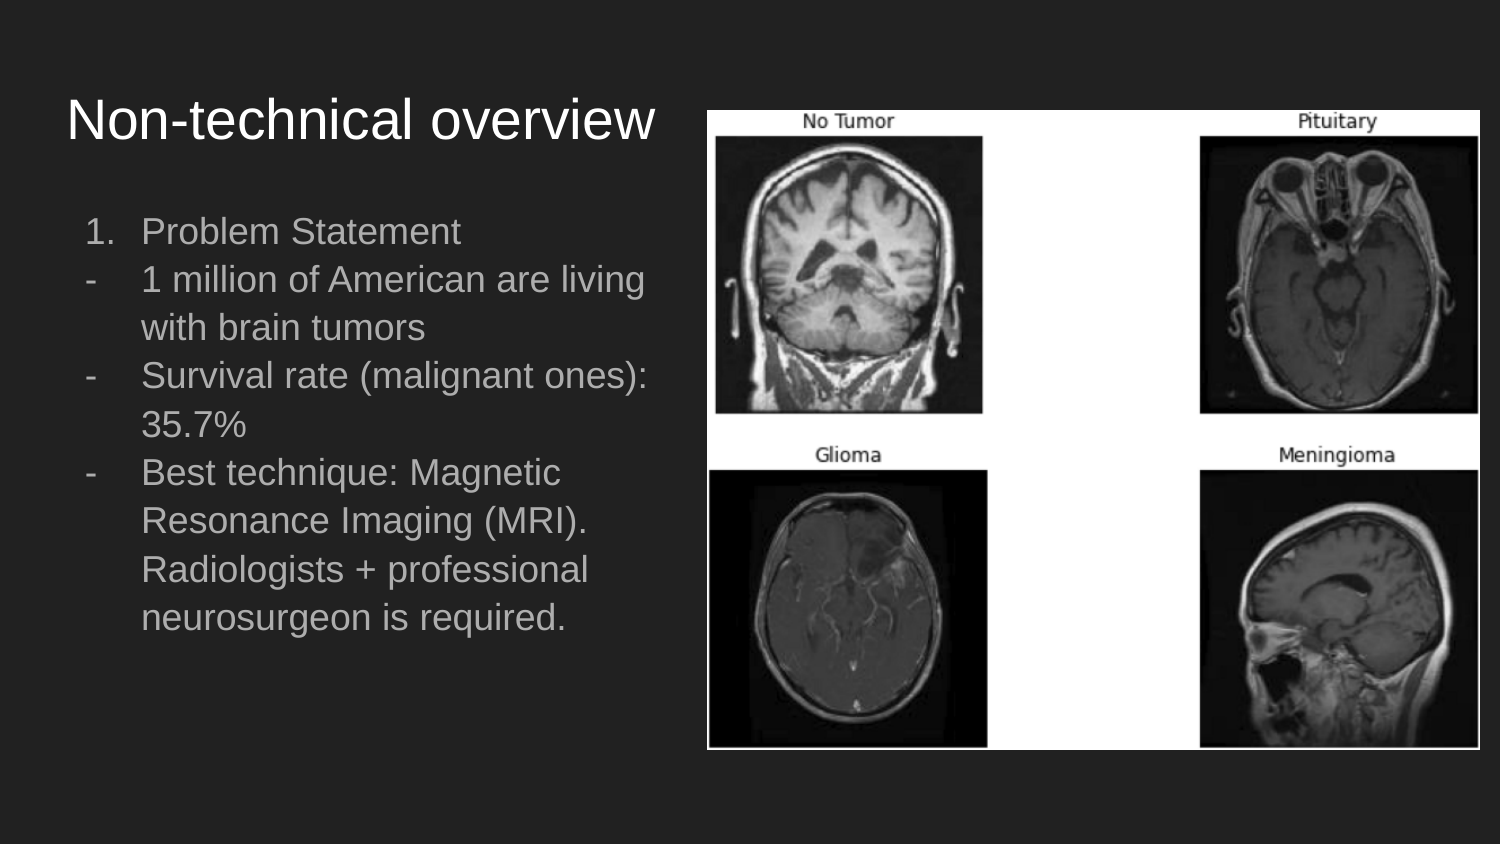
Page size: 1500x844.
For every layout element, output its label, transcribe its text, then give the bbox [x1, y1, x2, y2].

list Problem Statement 1 million of American are living with brain tumors Survival rate (malignant ones): 35.7% Best technique: Magnetic Resonance Imaging (MRI). Radiologists + professional neurosurgeon is required. [51, 189, 701, 750]
picture [707, 109, 1480, 750]
title Non-technical overview [51, 72, 1449, 167]
